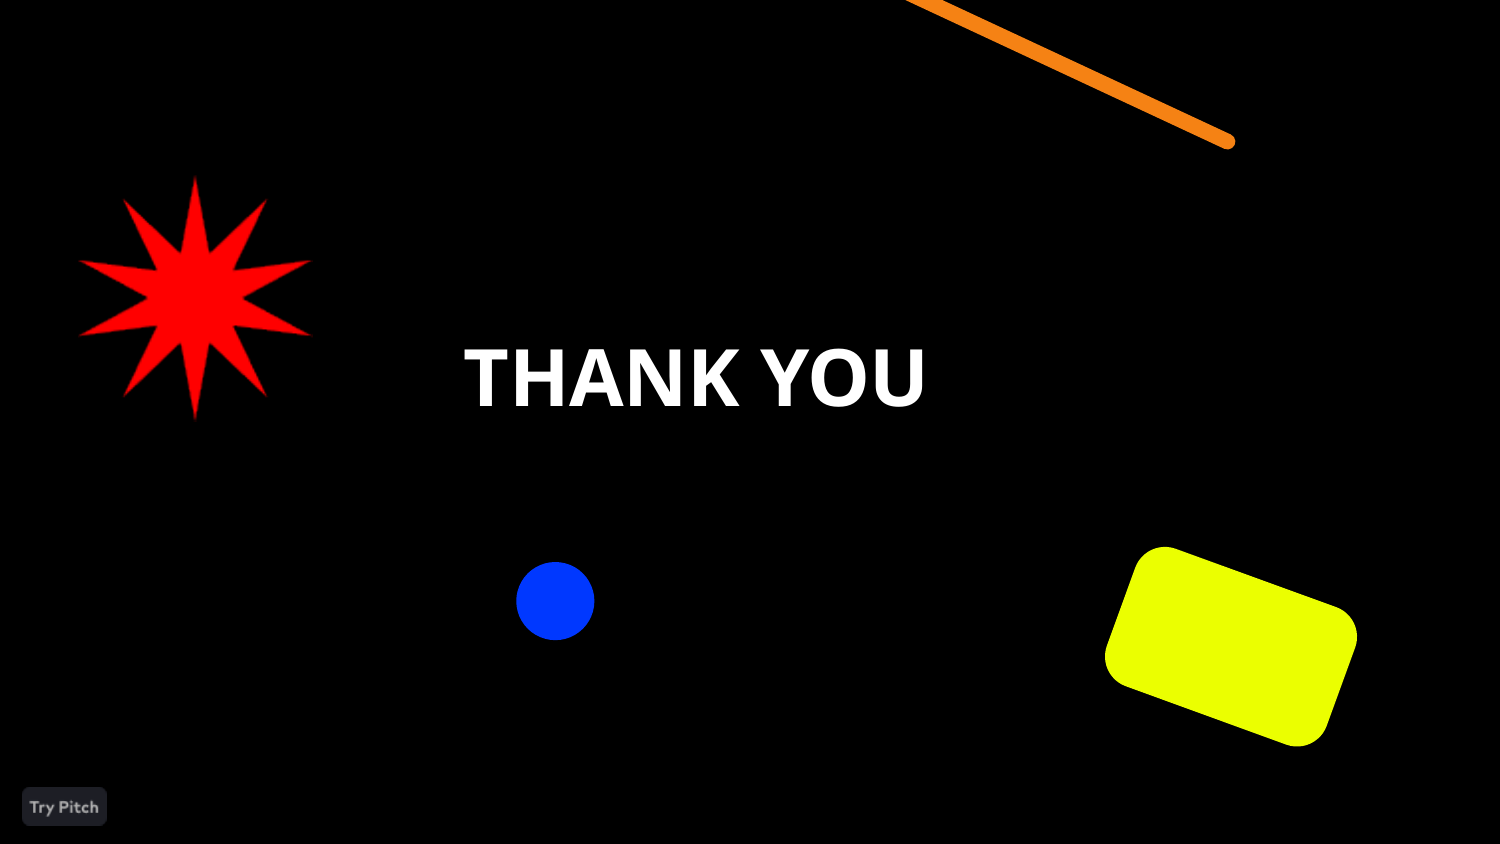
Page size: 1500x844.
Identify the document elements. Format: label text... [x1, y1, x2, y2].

text_box [905, 0, 1236, 150]
picture [22, 787, 107, 826]
picture [78, 175, 313, 422]
text_box [1105, 546, 1358, 747]
text_box THANK YOU [21, 352, 1372, 423]
text_box [516, 562, 595, 641]
